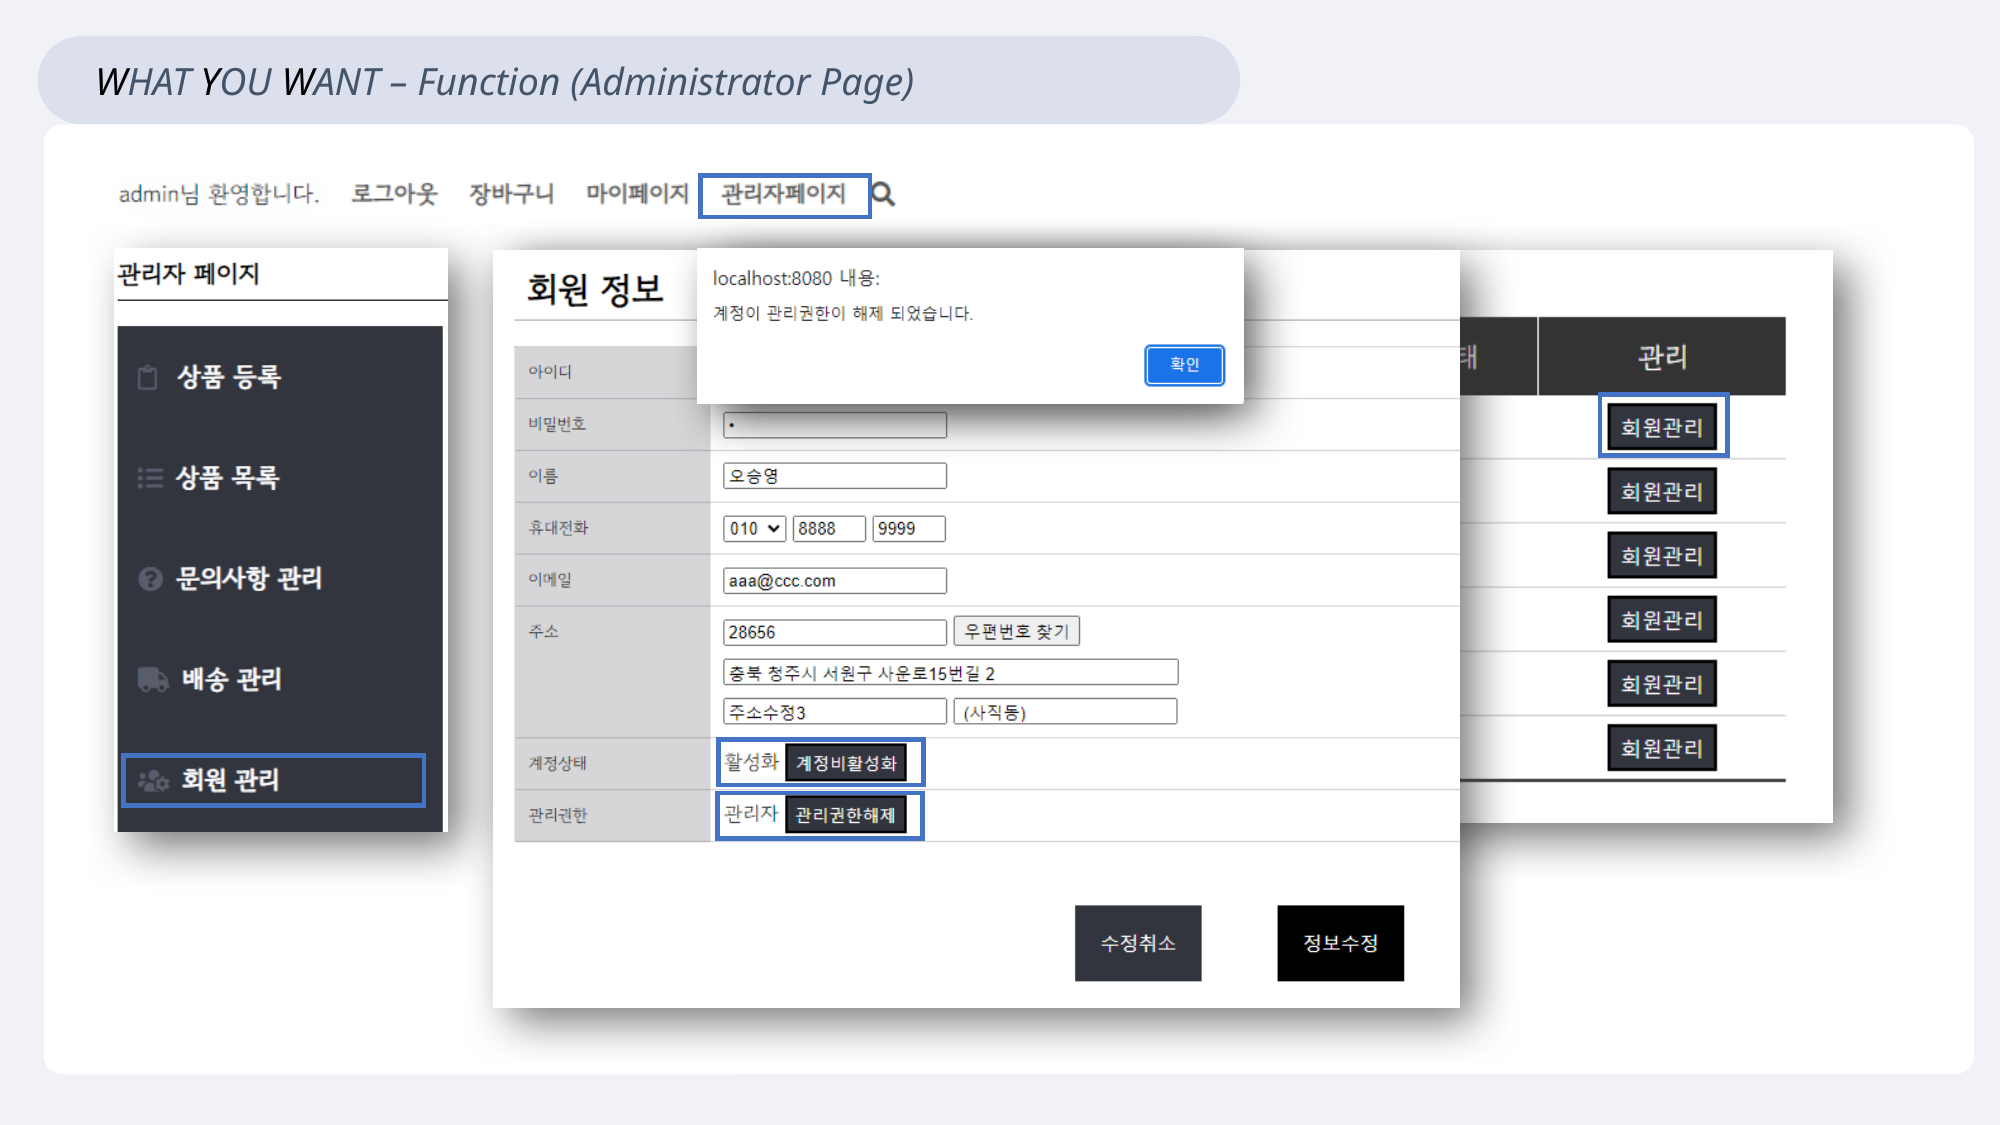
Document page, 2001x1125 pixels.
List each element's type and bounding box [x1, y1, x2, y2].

picture [114, 248, 448, 832]
picture [90, 163, 922, 235]
text_box [0, 34, 2000, 1076]
picture [493, 248, 1833, 1008]
